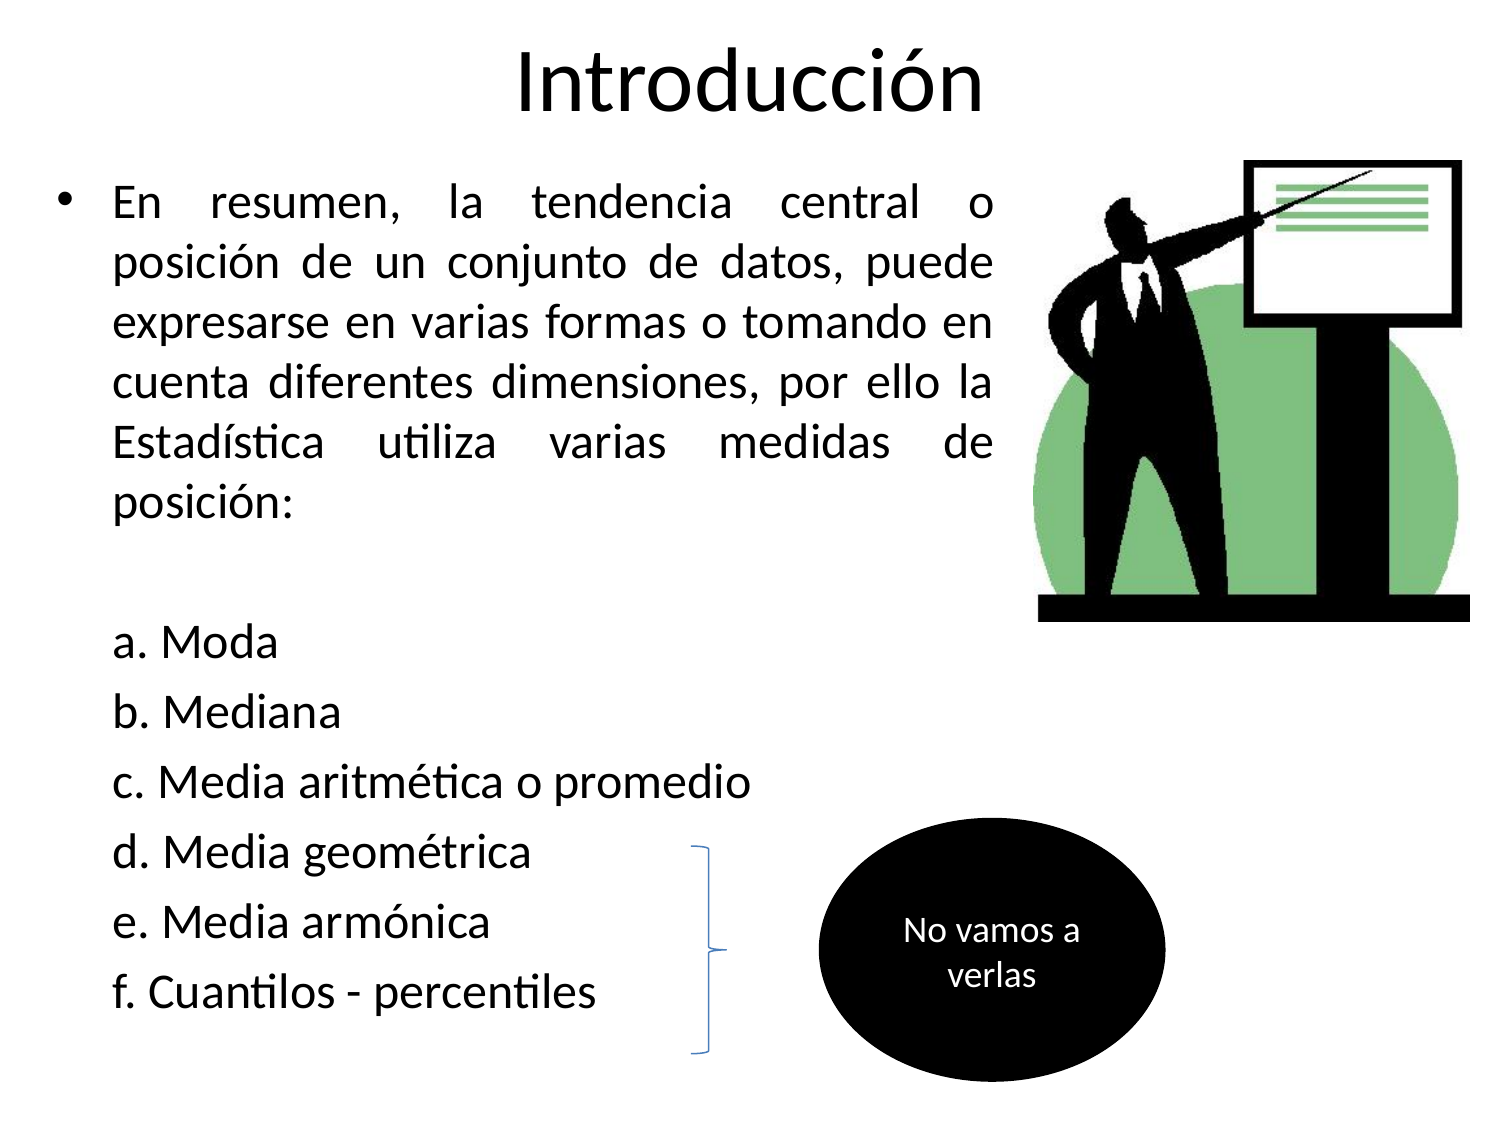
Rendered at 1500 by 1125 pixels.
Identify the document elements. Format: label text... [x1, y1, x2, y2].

text_box No vamos a verlas [818, 817, 1166, 1082]
list En resumen, la tendencia central o posición de un conjunto de datos, puede expresarse en varias formas o tomando en cuenta diferentes dimensiones, por ello la Estadística utiliza varias medidas de posición: a. Moda b. Mediana c. Media aritmética o promedio d. Media geométrica e. Media armónica f. Cuantilos - percentiles [41, 160, 1010, 1071]
title Introducción [64, 0, 1436, 149]
text_box [690, 845, 728, 1055]
picture [1033, 160, 1470, 622]
